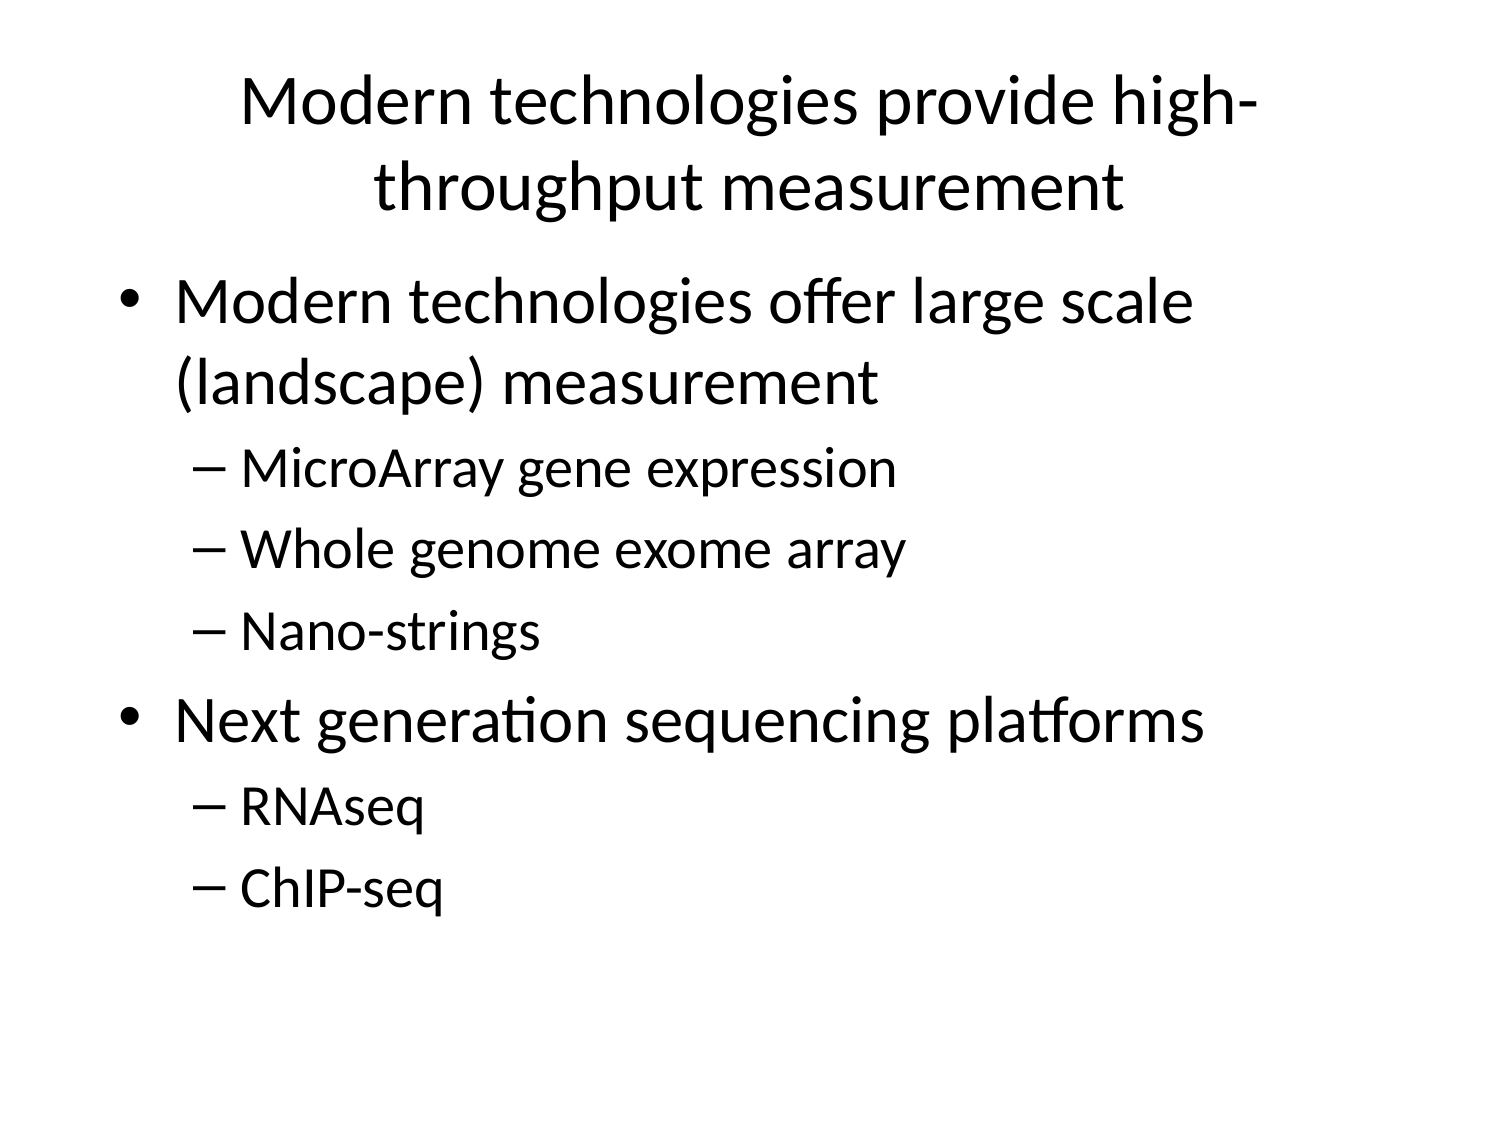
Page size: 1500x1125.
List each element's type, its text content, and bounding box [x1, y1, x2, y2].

title Modern technologies provide high-throughput measurement [75, 45, 1425, 233]
list Modern technologies offer large scale (landscape) measurement MicroArray gene expression Whole genome exome array Nano-strings Next generation sequencing platforms RNAseq ChIP-seq [103, 249, 1463, 1090]
